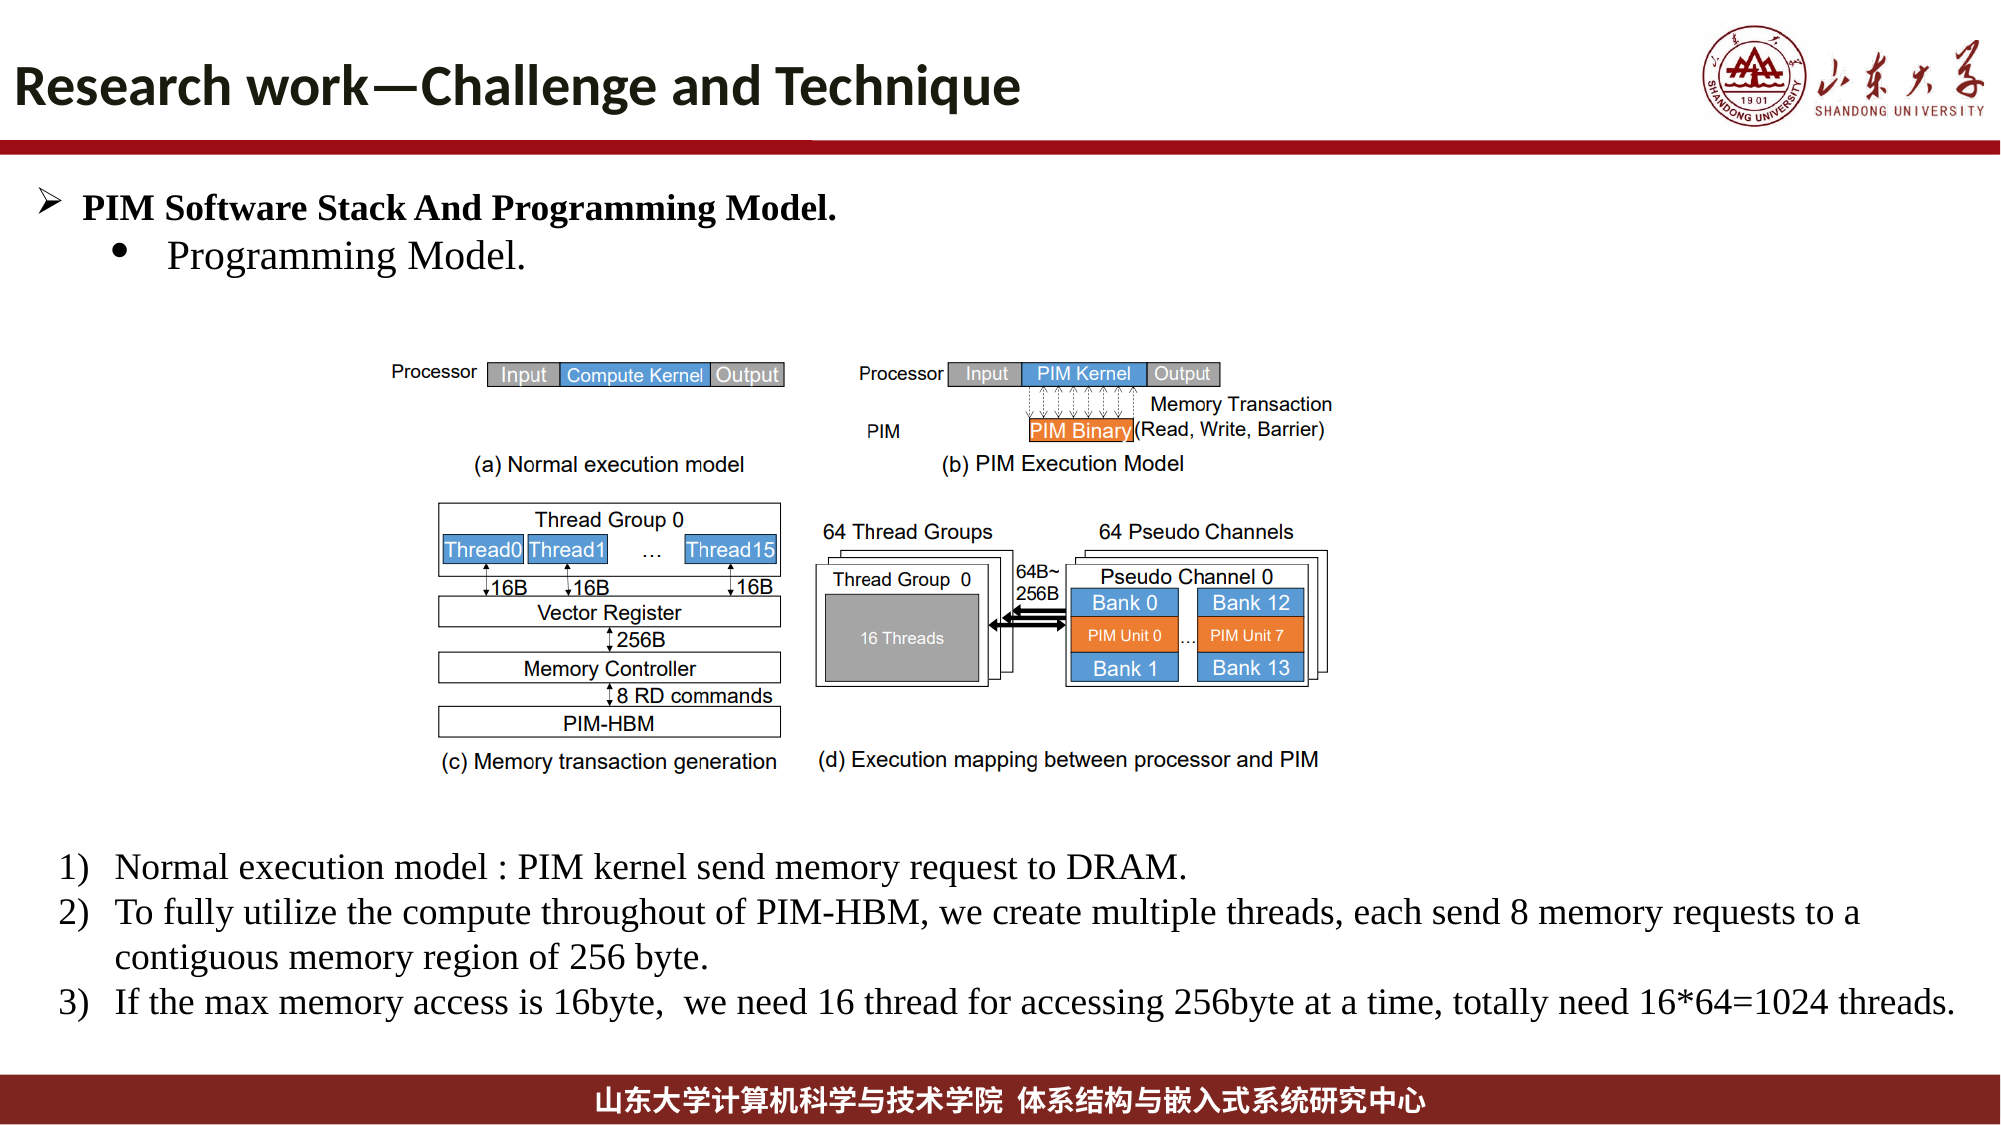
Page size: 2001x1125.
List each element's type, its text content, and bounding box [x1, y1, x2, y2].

picture [1698, 21, 1985, 130]
picture [365, 336, 1372, 793]
text_box Normal execution model : PIM kernel send memory request to DRAM. To fully utilize the compute throughout of PIM-HBM, we create multiple threads, each send 8 memory requests to a contiguous memory region of 256 byte. If the max memory access is 16byte, we need 16 thread for accessing 256byte at a time, totally need 16*64=1024 threads. [43, 834, 1986, 1030]
text_box PIM Software Stack And Programming Model. Programming Model. [20, 175, 1846, 561]
title Research work—Challenge and Technique [0, 48, 1575, 161]
